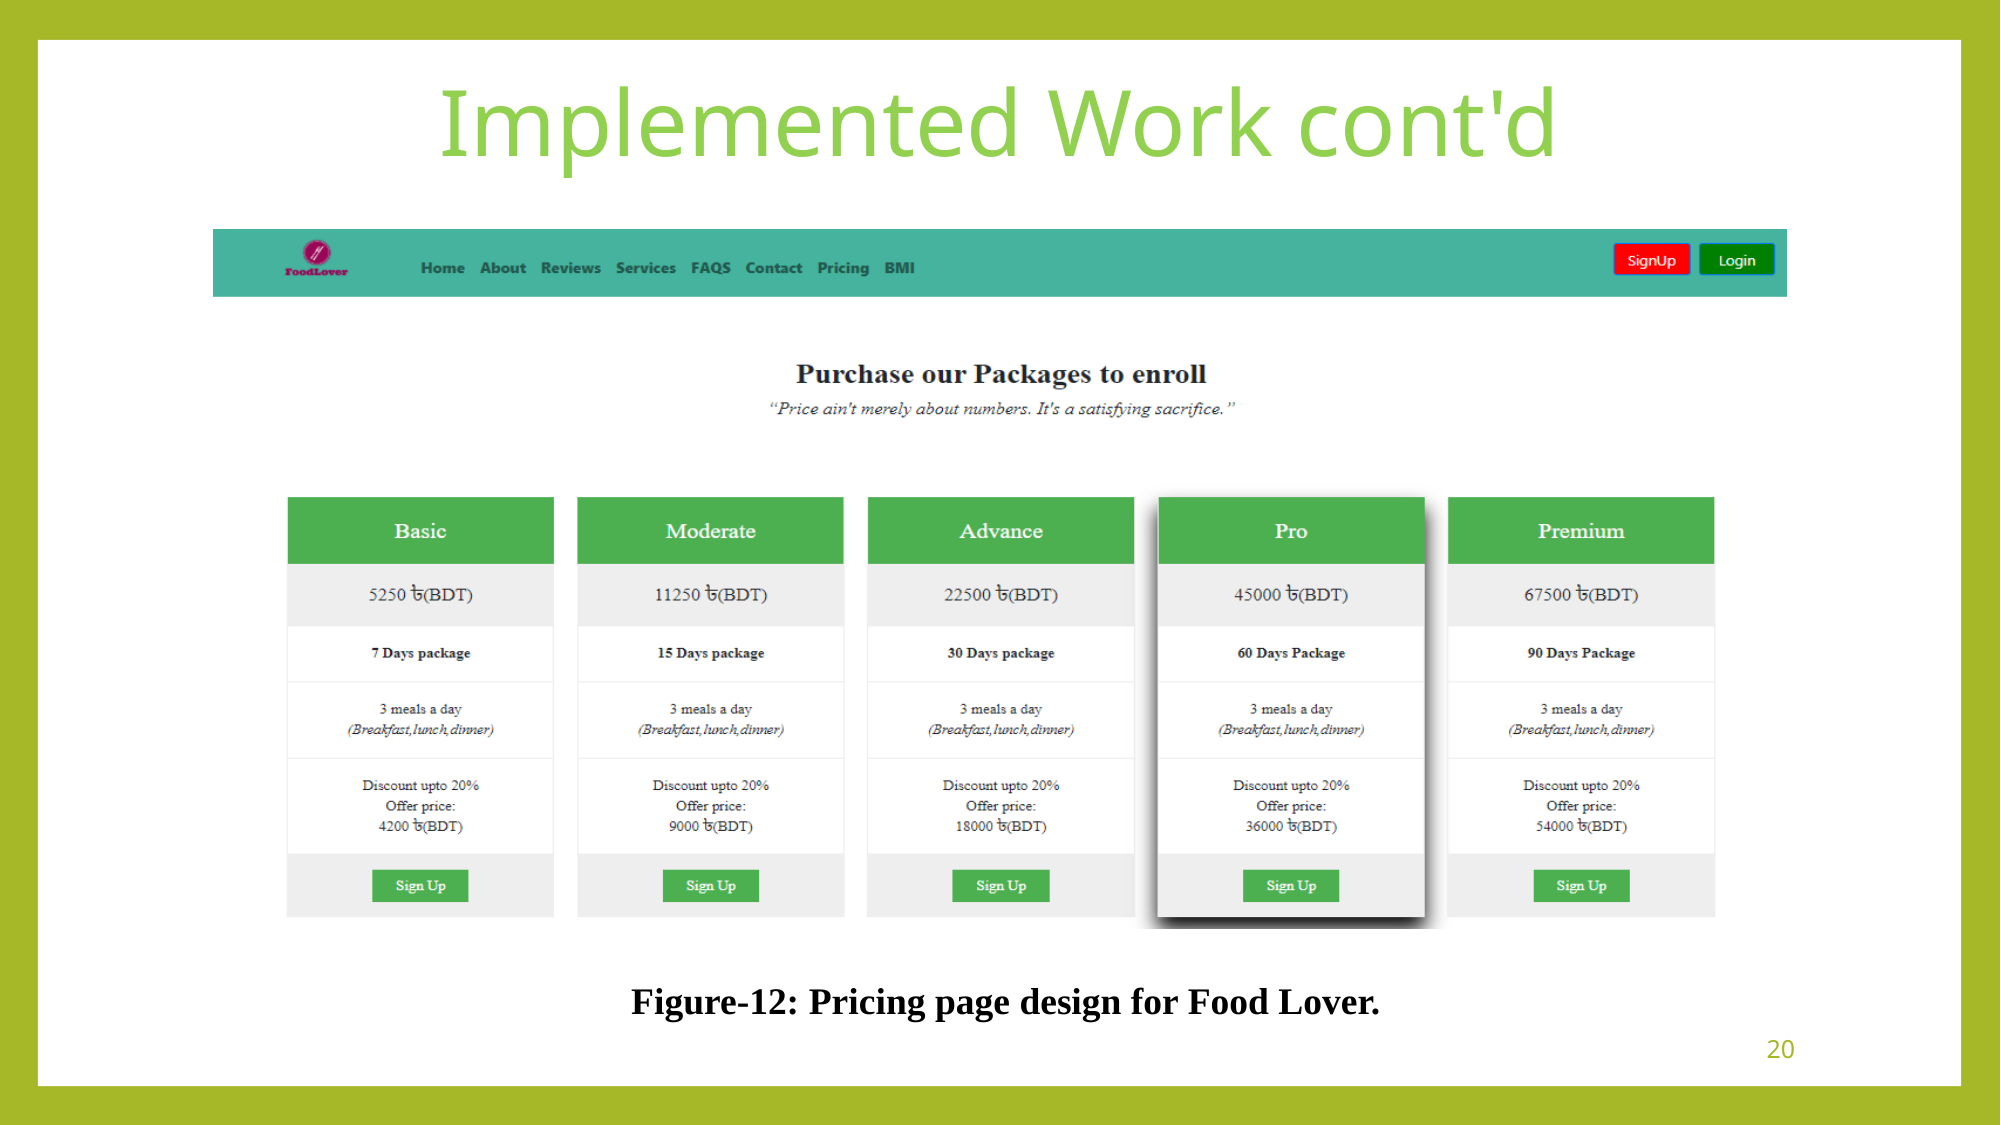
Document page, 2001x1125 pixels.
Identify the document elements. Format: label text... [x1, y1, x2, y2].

slide_number 20 [1530, 1020, 1811, 1081]
text_box Figure-12: Pricing page design for Food Lover. [462, 969, 1551, 1075]
title Implemented Work cont'd [137, 59, 1863, 193]
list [212, 228, 1788, 929]
